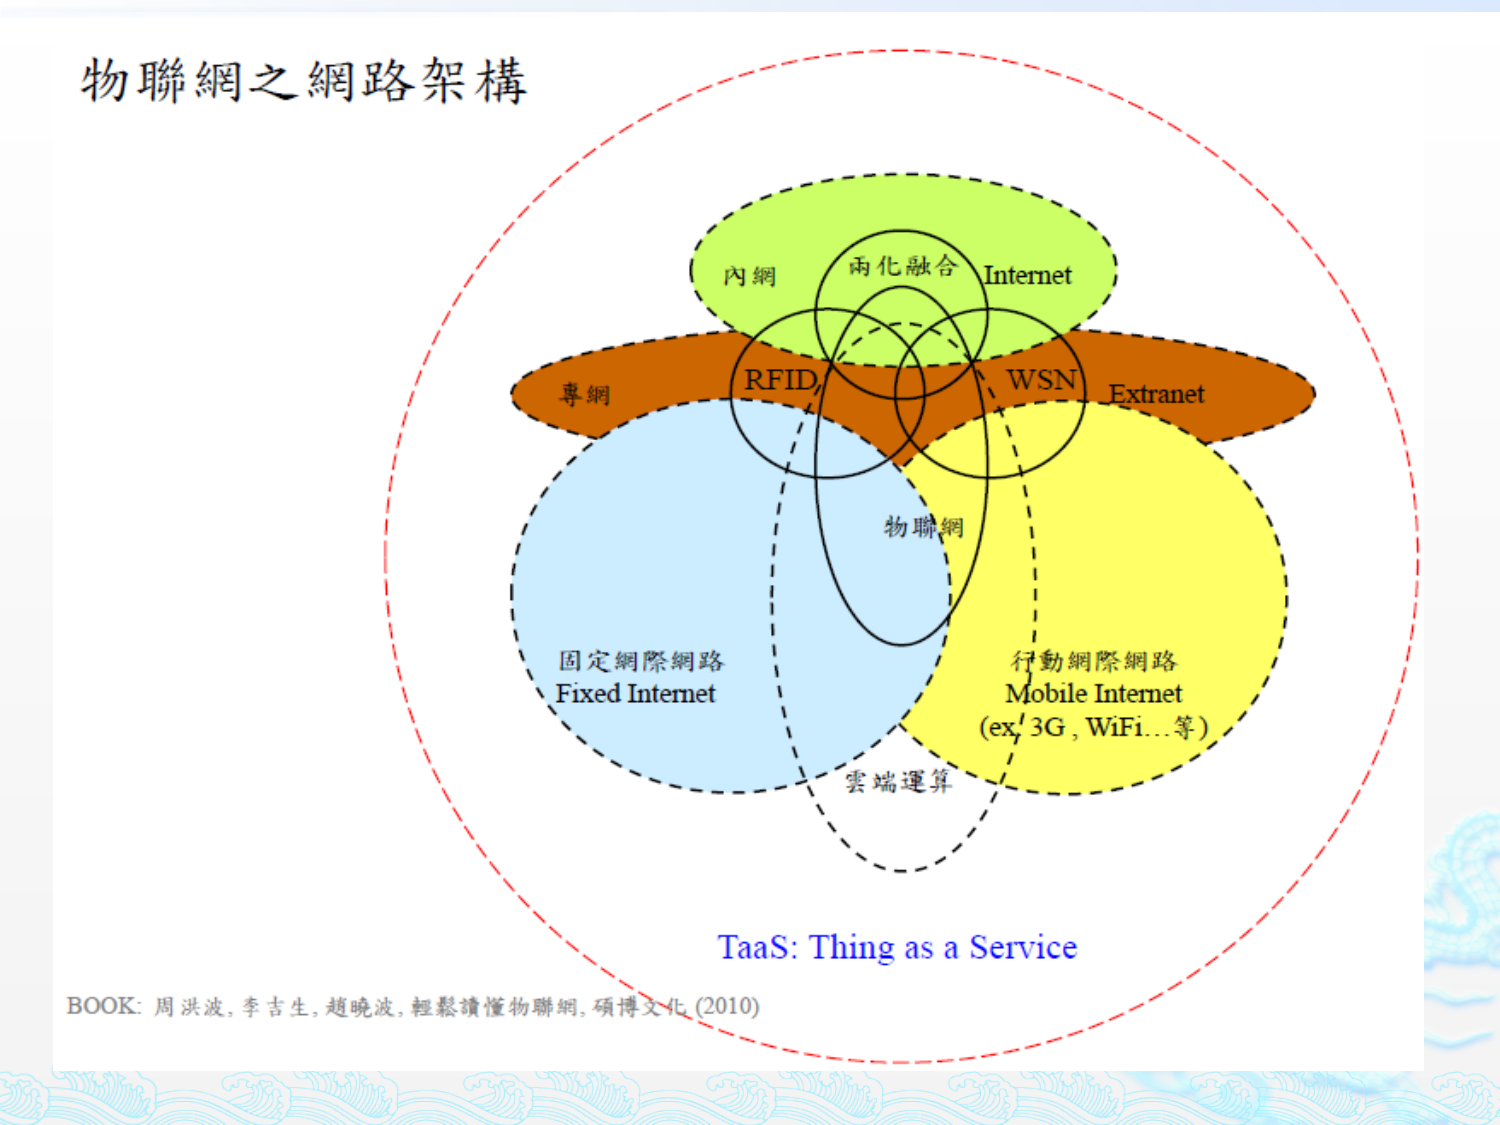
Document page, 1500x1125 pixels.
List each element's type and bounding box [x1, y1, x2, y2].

picture [52, 30, 1424, 1071]
